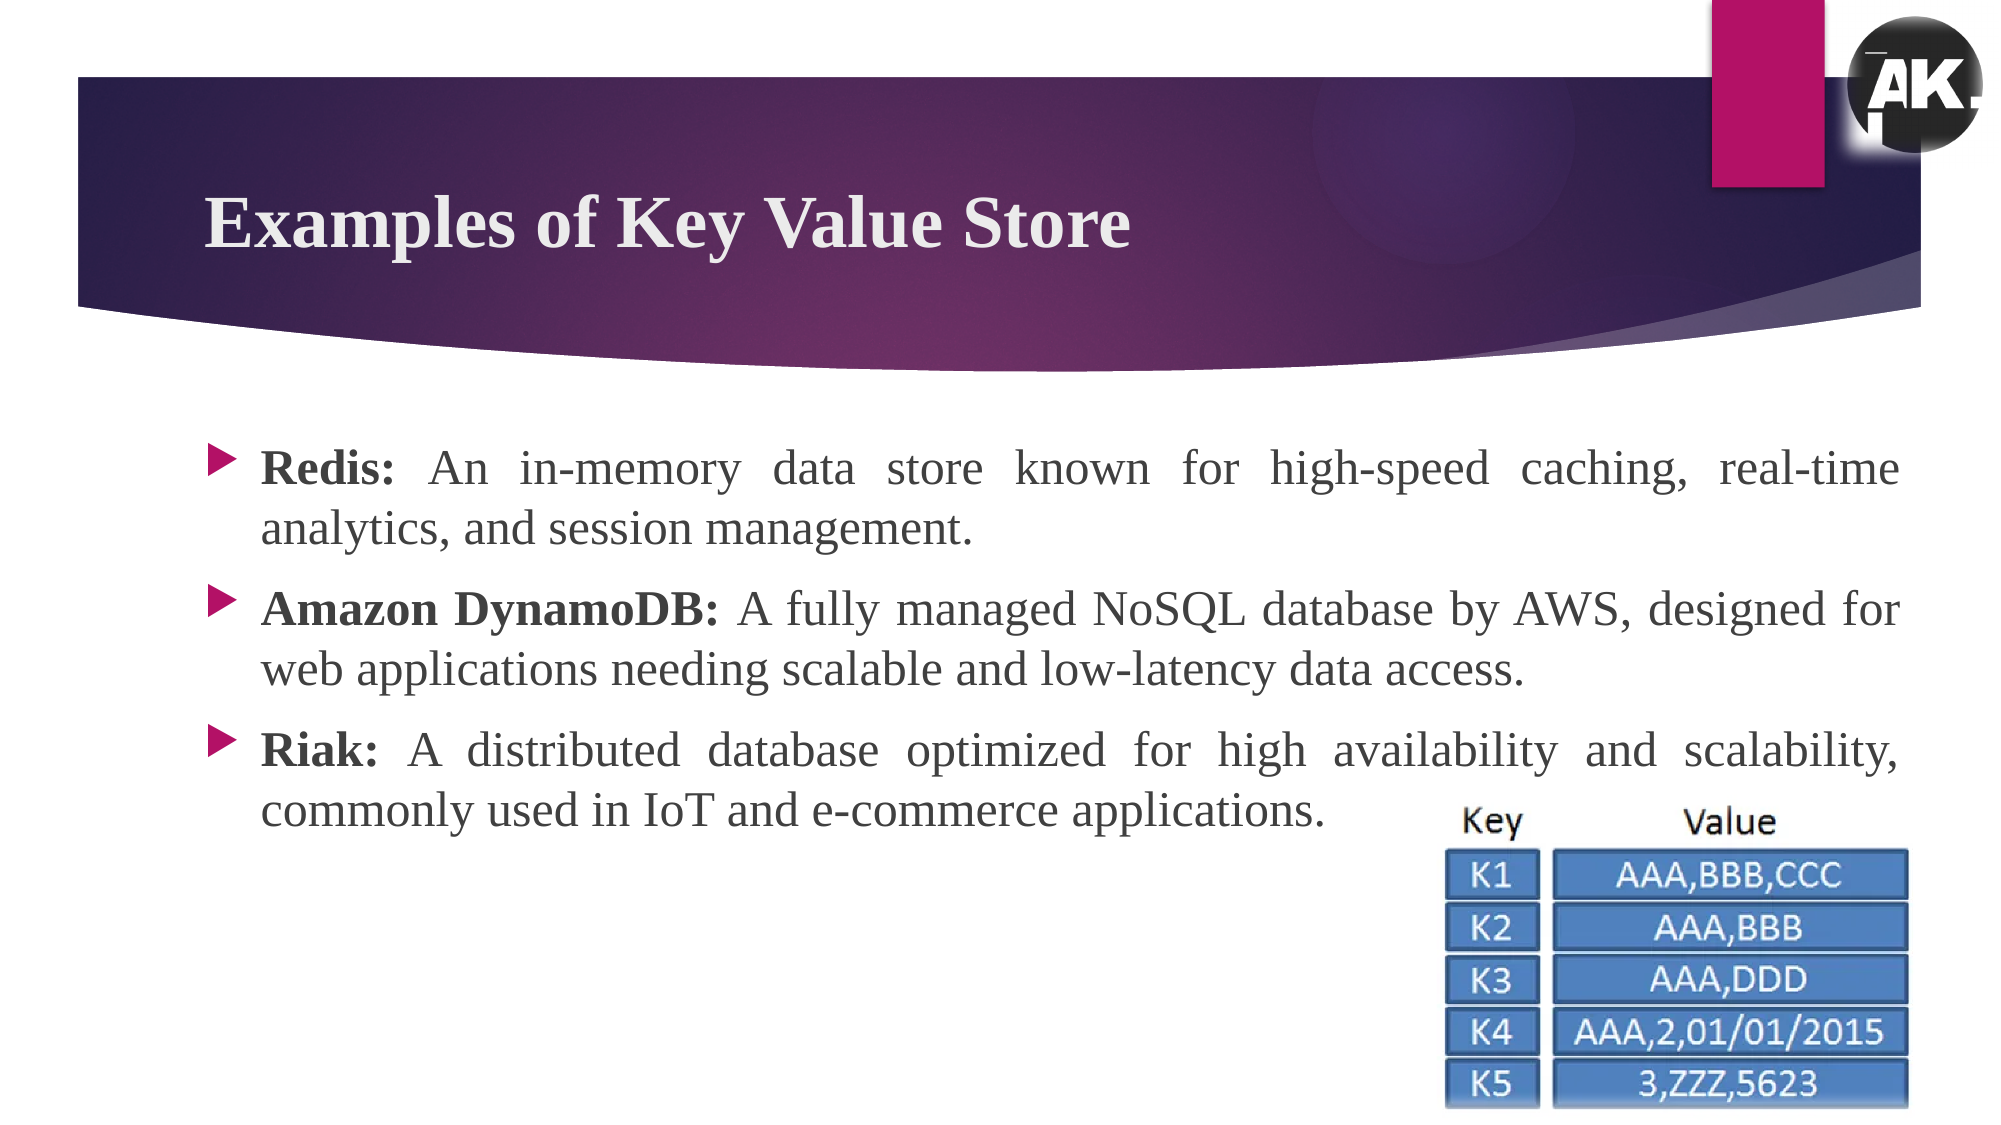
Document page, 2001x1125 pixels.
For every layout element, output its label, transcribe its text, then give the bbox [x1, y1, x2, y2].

list Redis: An in-memory data store known for high-speed caching, real-time analytics, and session management. Amazon DynamoDB: A fully managed NoSQL database by AWS, designed for web applications needing scalable and low-latency data access. Riak: A distributed database optimized for high availability and scalability, commonly used in IoT and e-commerce applications. [189, 427, 1917, 988]
picture [1830, 0, 2000, 170]
picture [1354, 786, 2000, 1125]
title Examples of Key Value Store [189, 159, 1627, 276]
